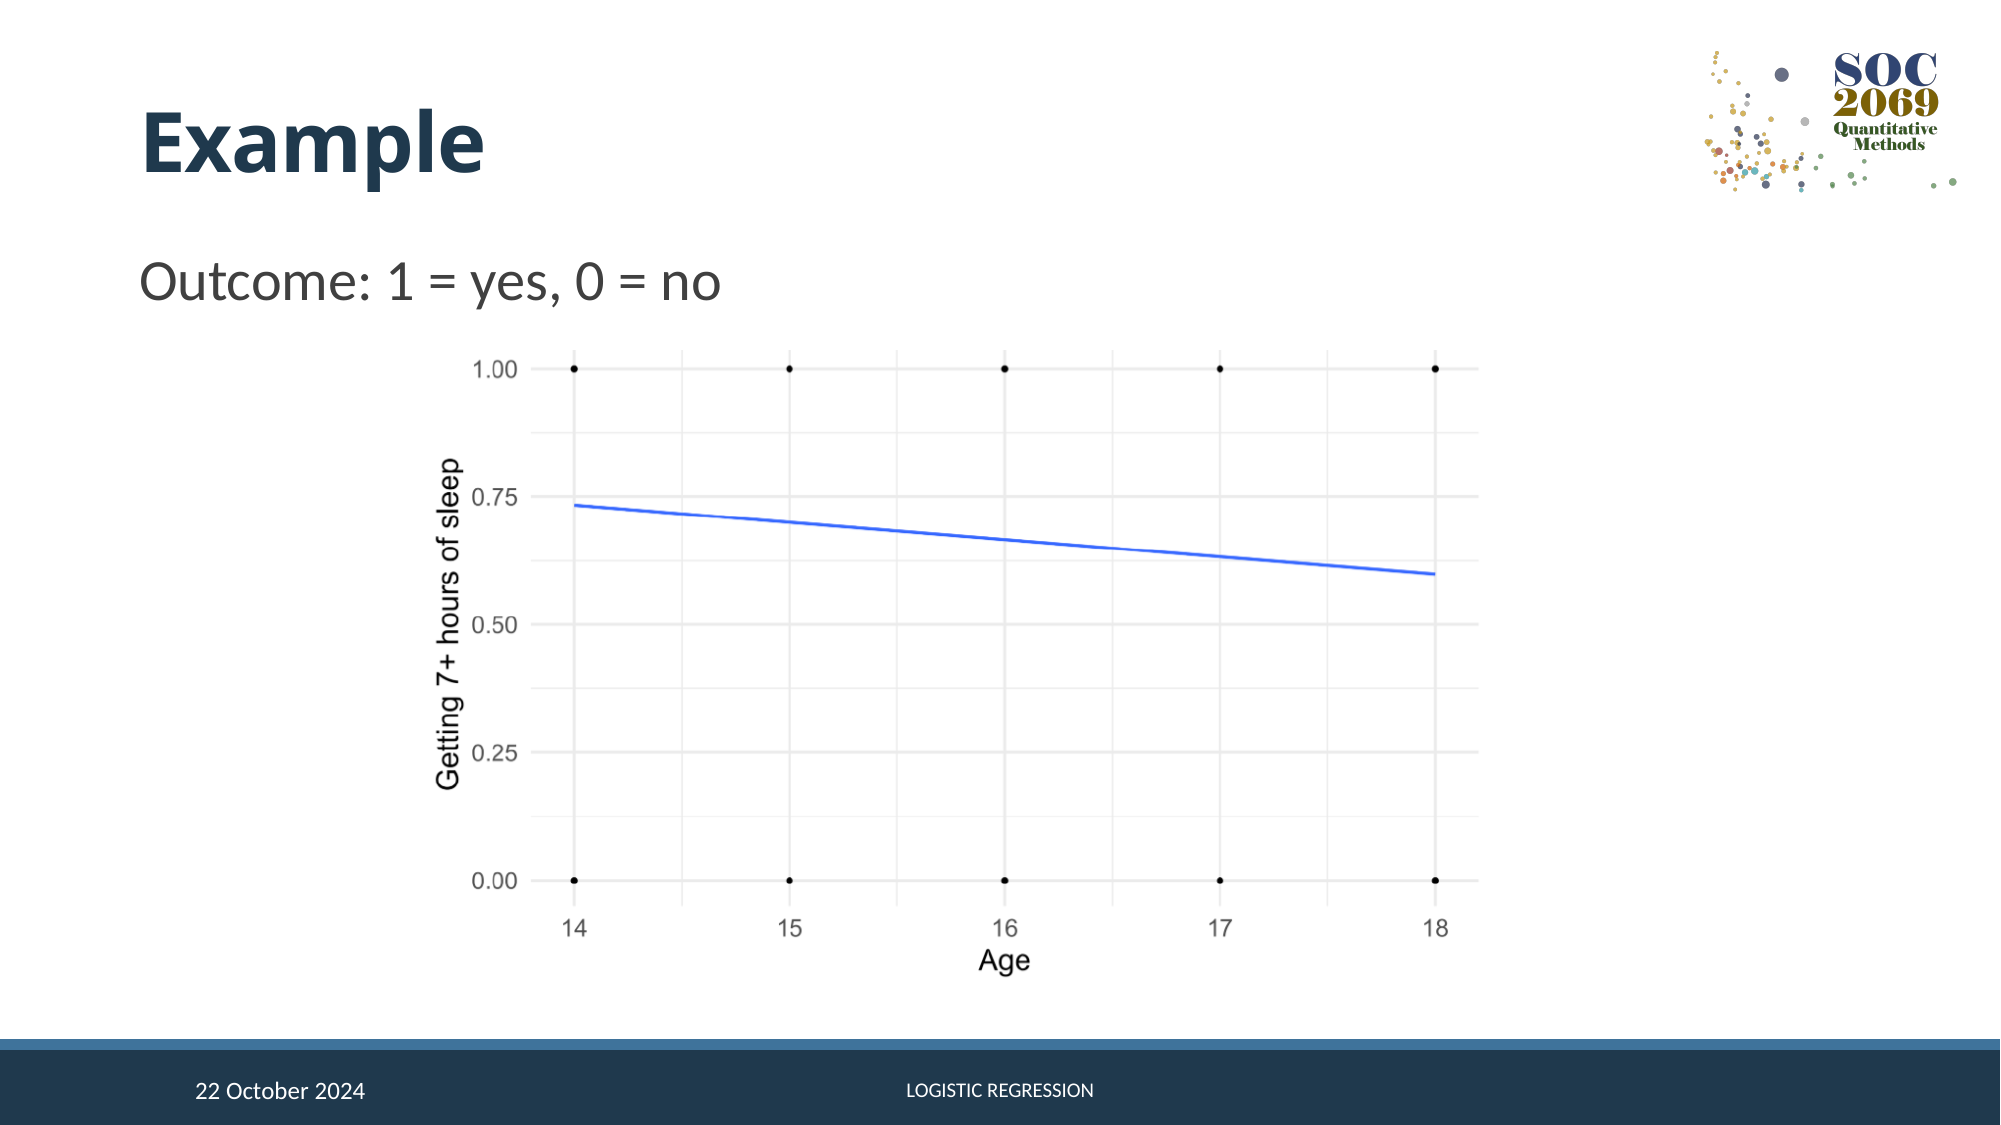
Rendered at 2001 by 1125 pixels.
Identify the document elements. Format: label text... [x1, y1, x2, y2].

picture [428, 350, 1483, 984]
list Outcome: 1 = yes, 0 = no [124, 242, 1830, 1011]
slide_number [180, 1059, 586, 1120]
title Example [124, 47, 1675, 197]
picture [1695, 46, 1965, 197]
footer Logistic regression [604, 1059, 1396, 1120]
